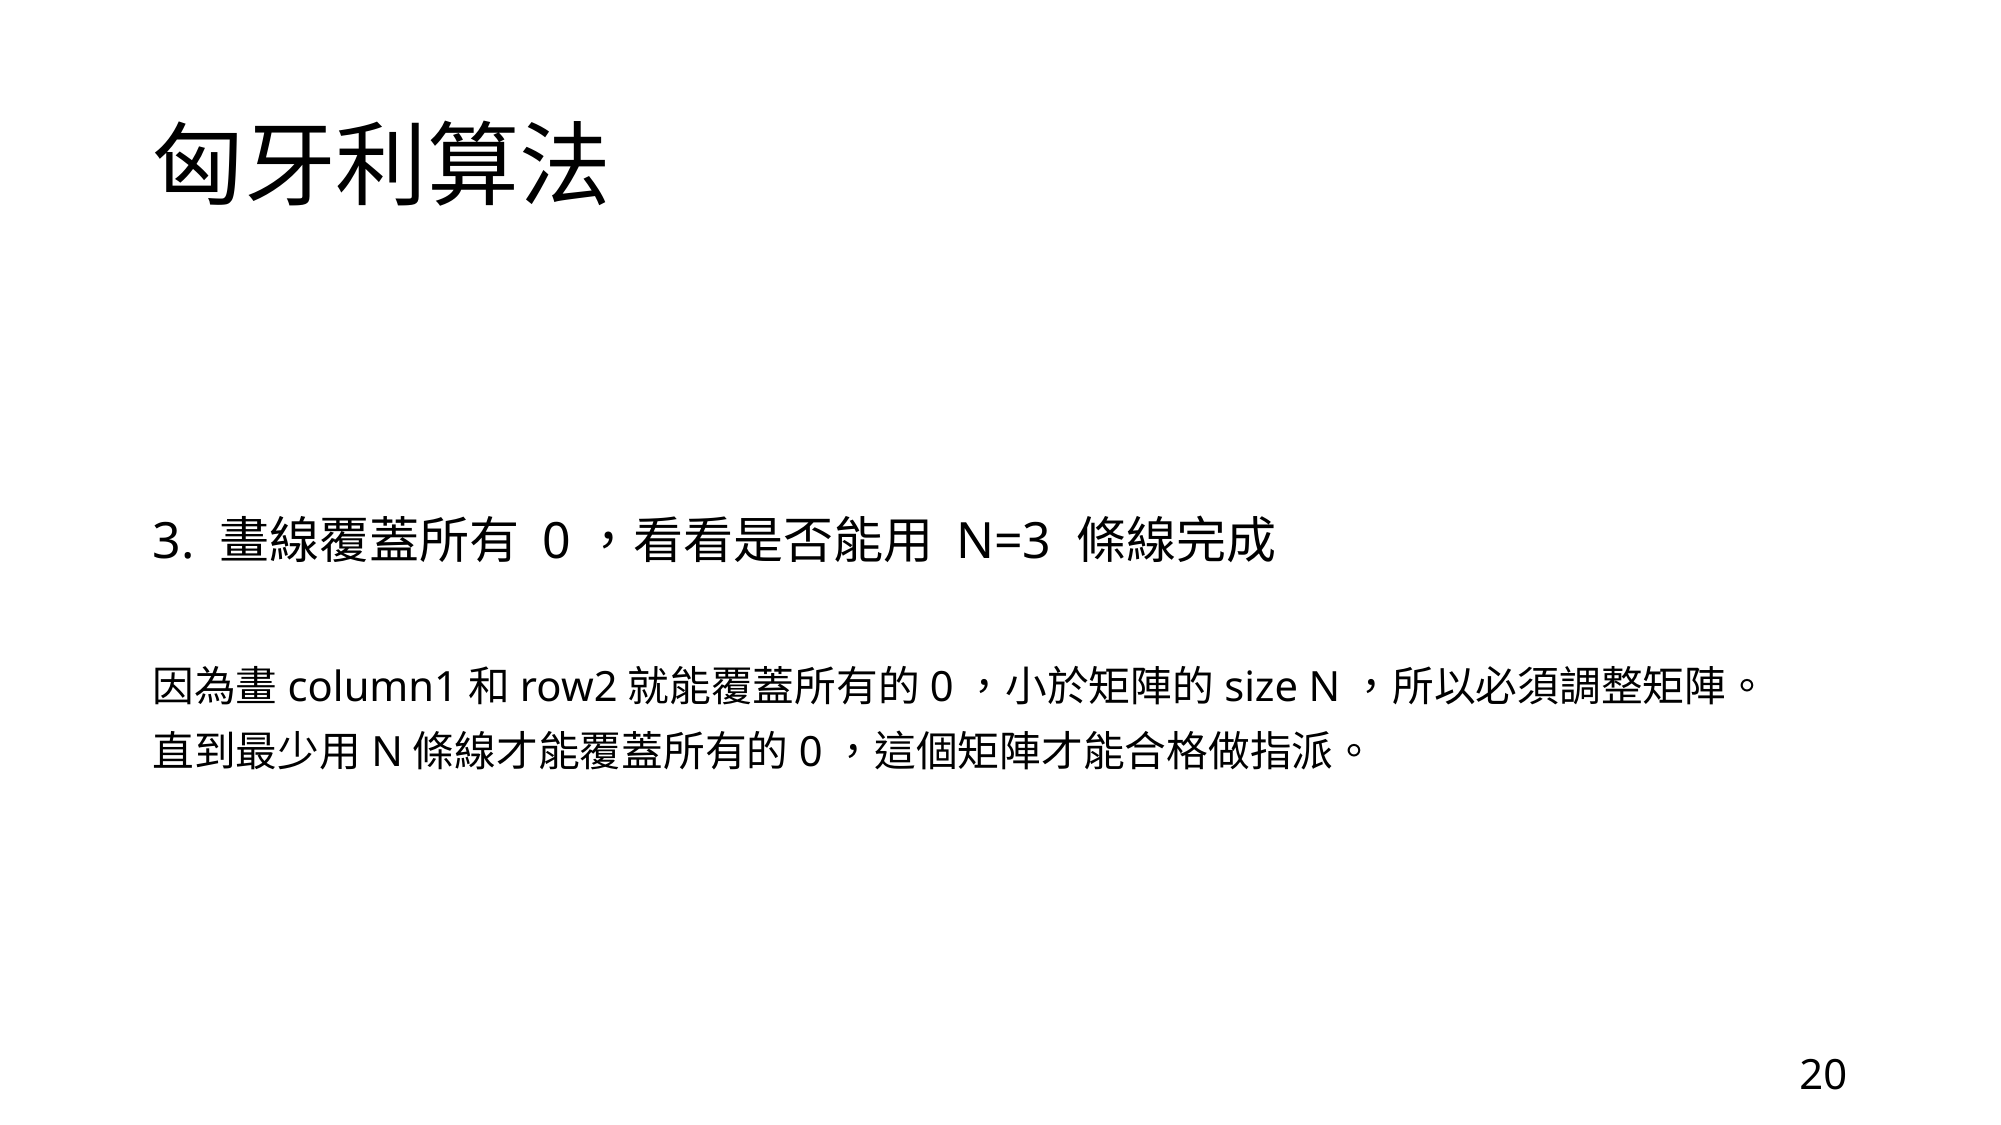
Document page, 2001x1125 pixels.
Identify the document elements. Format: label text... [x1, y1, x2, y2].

slide_number 20 [1412, 1042, 1863, 1103]
title 匈牙利算法 [137, 59, 1863, 278]
